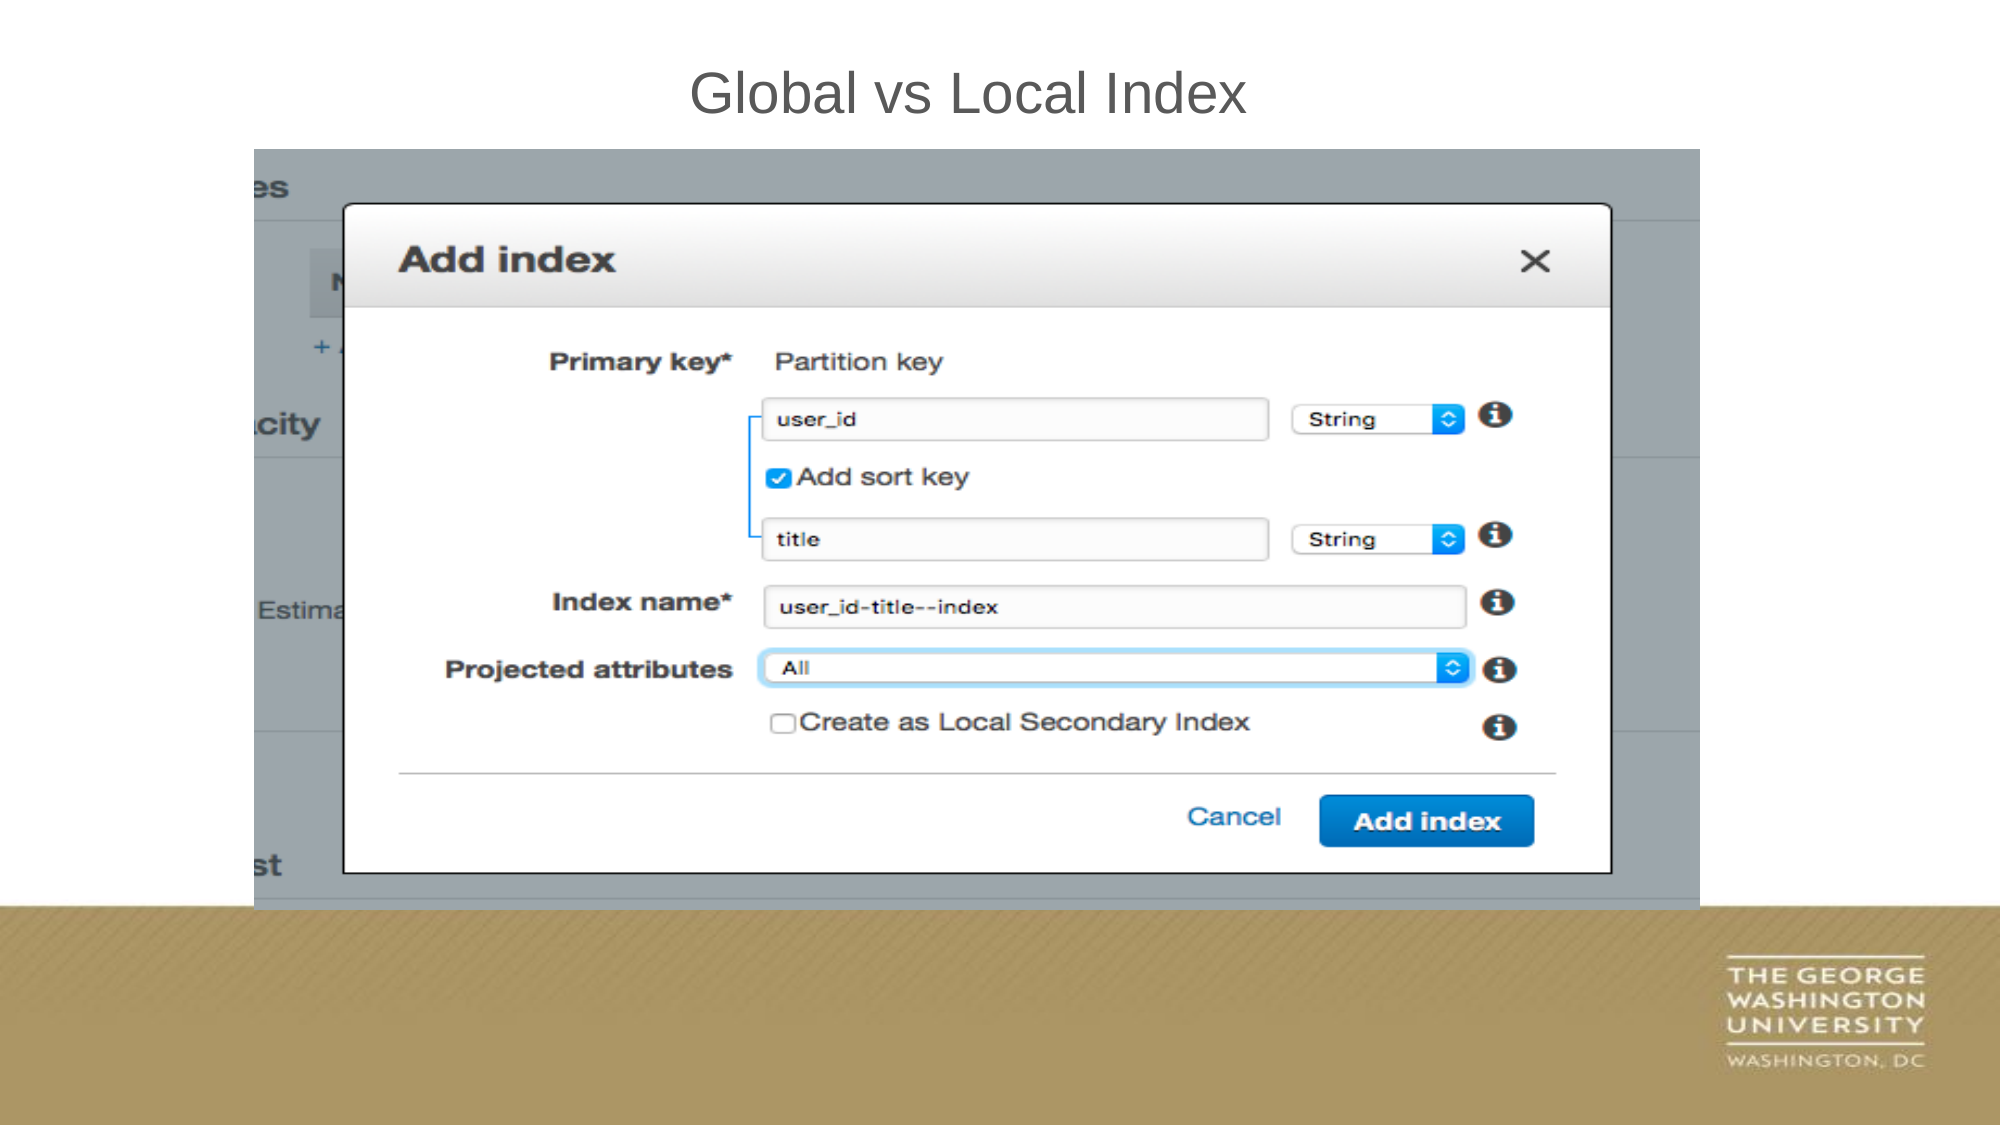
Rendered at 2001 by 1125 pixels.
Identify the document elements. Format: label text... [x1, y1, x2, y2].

picture [0, 0, 2000, 1125]
title Global vs Local Index [422, 47, 1533, 147]
